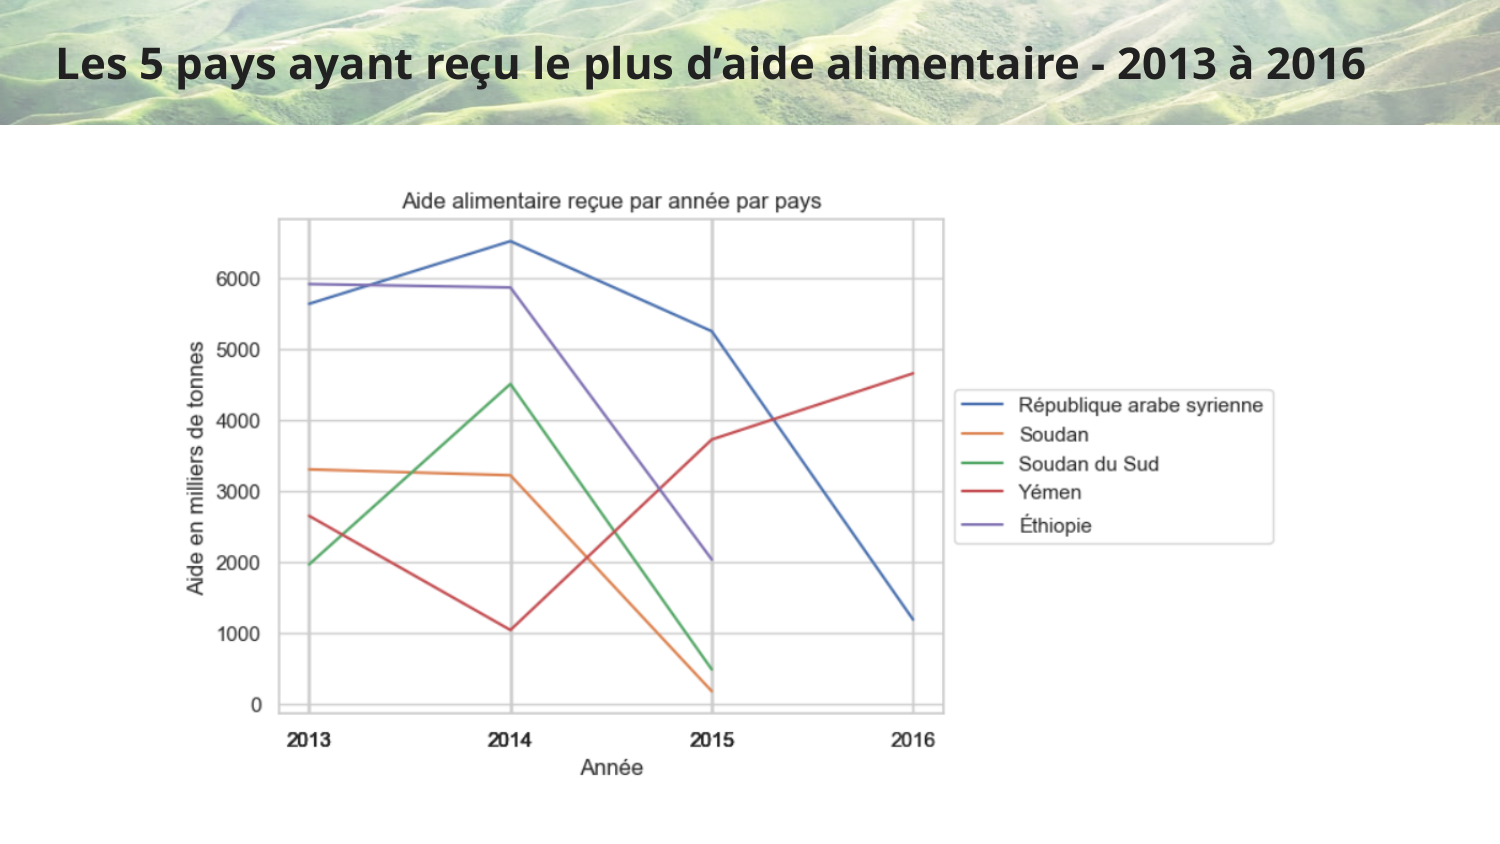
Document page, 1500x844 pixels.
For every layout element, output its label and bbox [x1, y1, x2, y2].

picture [180, 179, 1284, 791]
picture [0, 0, 1500, 125]
